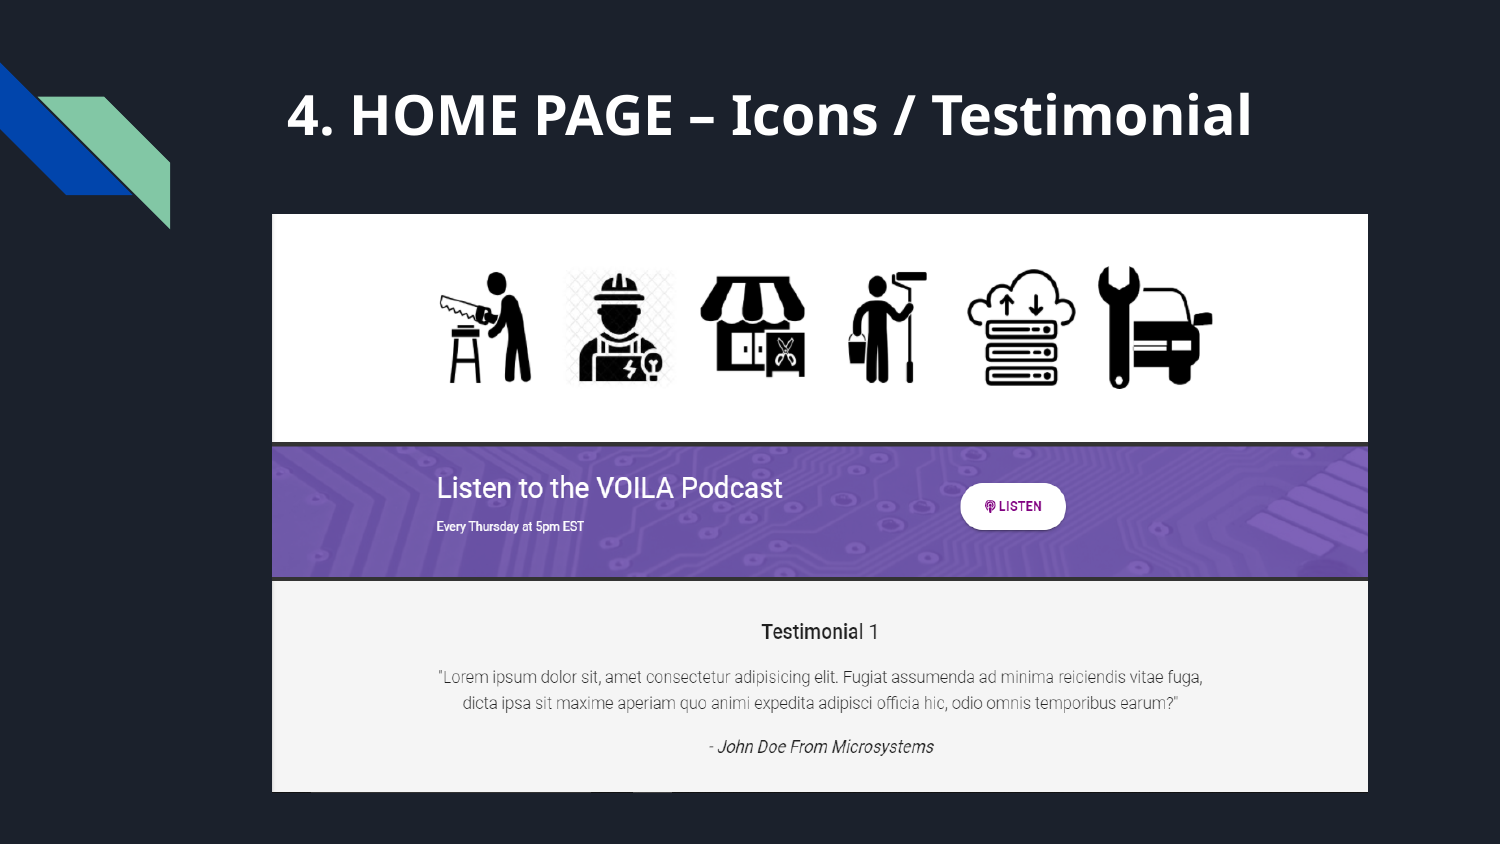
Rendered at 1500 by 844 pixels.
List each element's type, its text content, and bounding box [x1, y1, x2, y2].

picture [272, 214, 1368, 793]
title 4. HOME PAGE – Icons / Testimonial [272, 64, 1368, 213]
